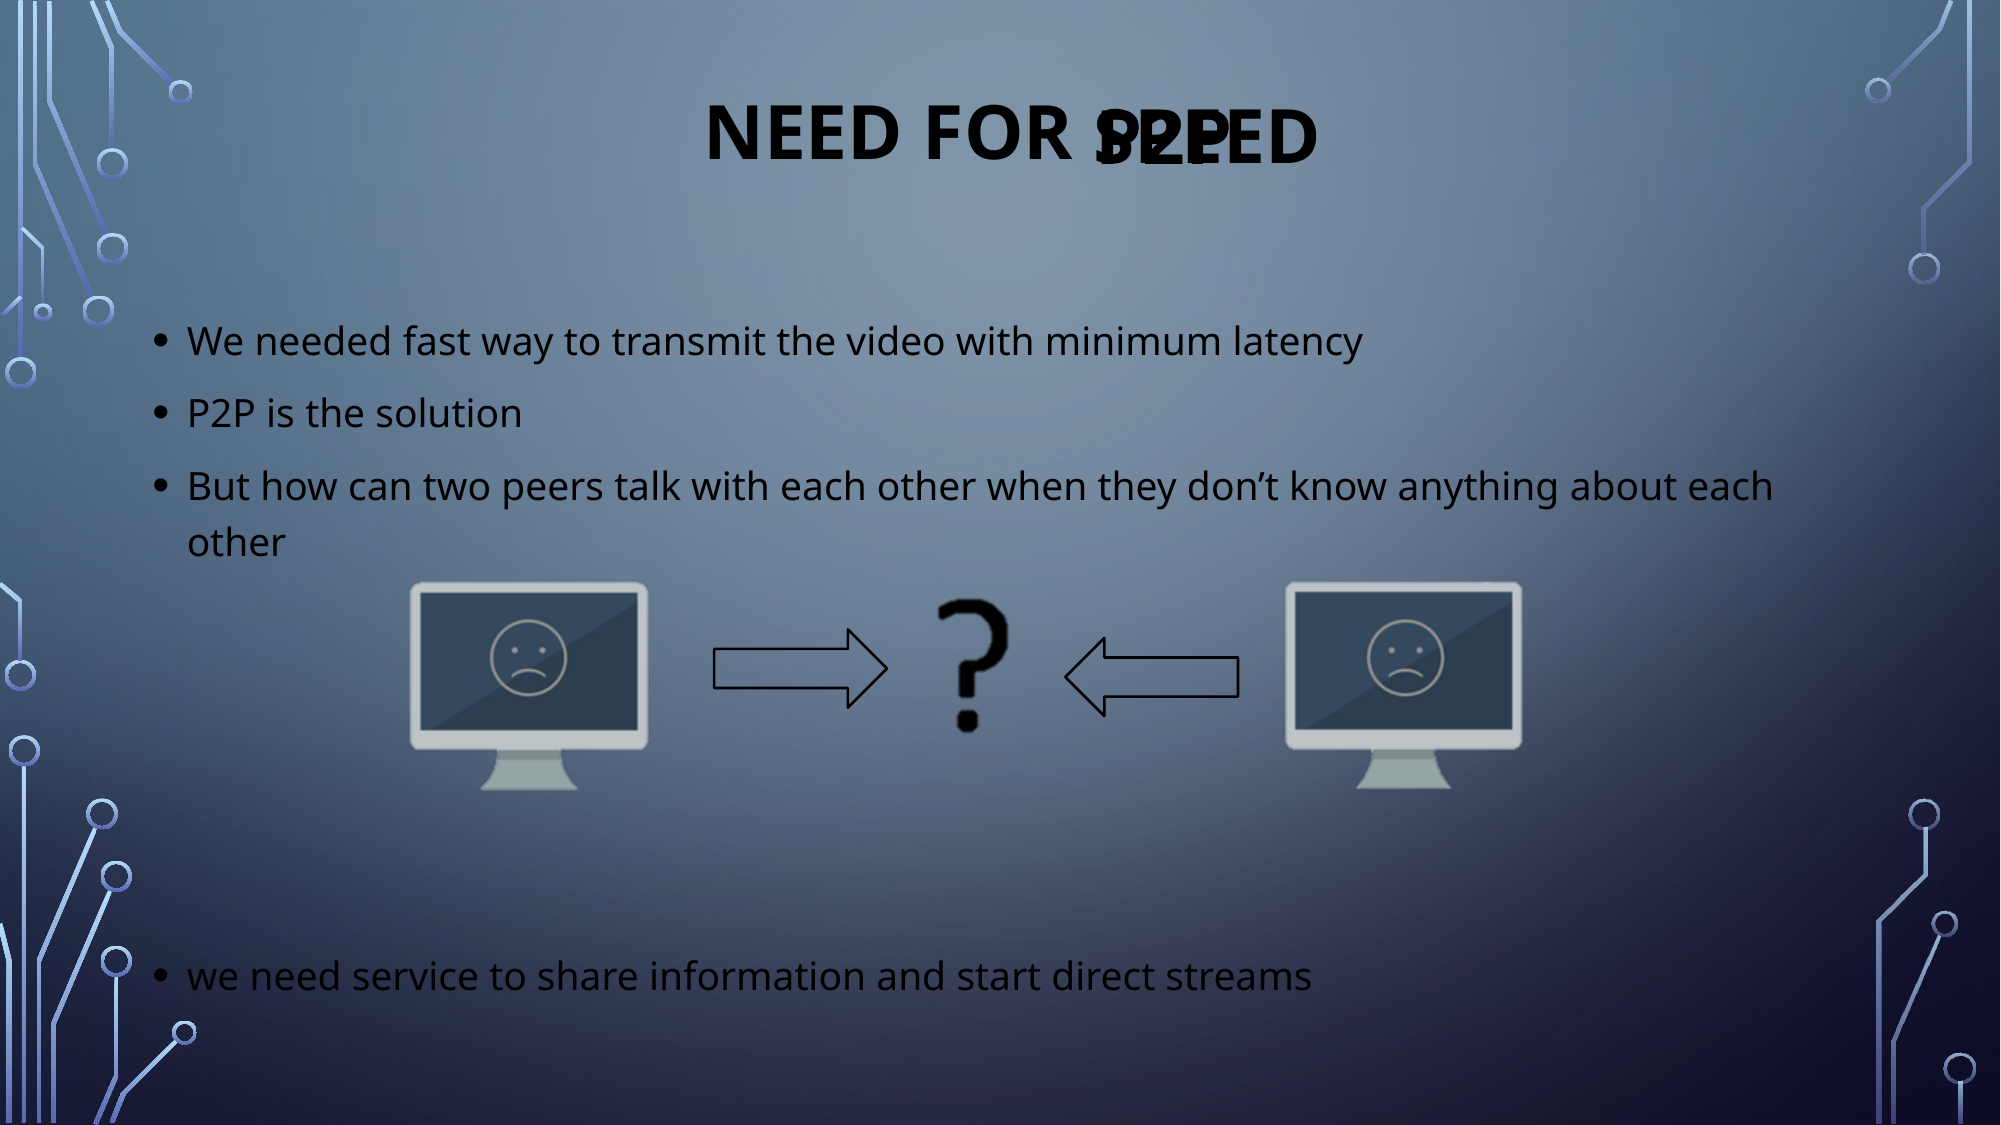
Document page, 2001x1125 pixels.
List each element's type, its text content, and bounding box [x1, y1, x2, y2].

title Need for [88, 26, 1814, 244]
list We needed fast way to transmit the video with minimum latency P2P is the solution But how can two peers talk with each other when they don’t know anything about each other we need service to share information and start direct streams [137, 299, 1863, 1014]
picture [387, 558, 1545, 795]
text_box P2P [1081, 81, 1427, 187]
text_box SPEED [1078, 80, 1336, 186]
